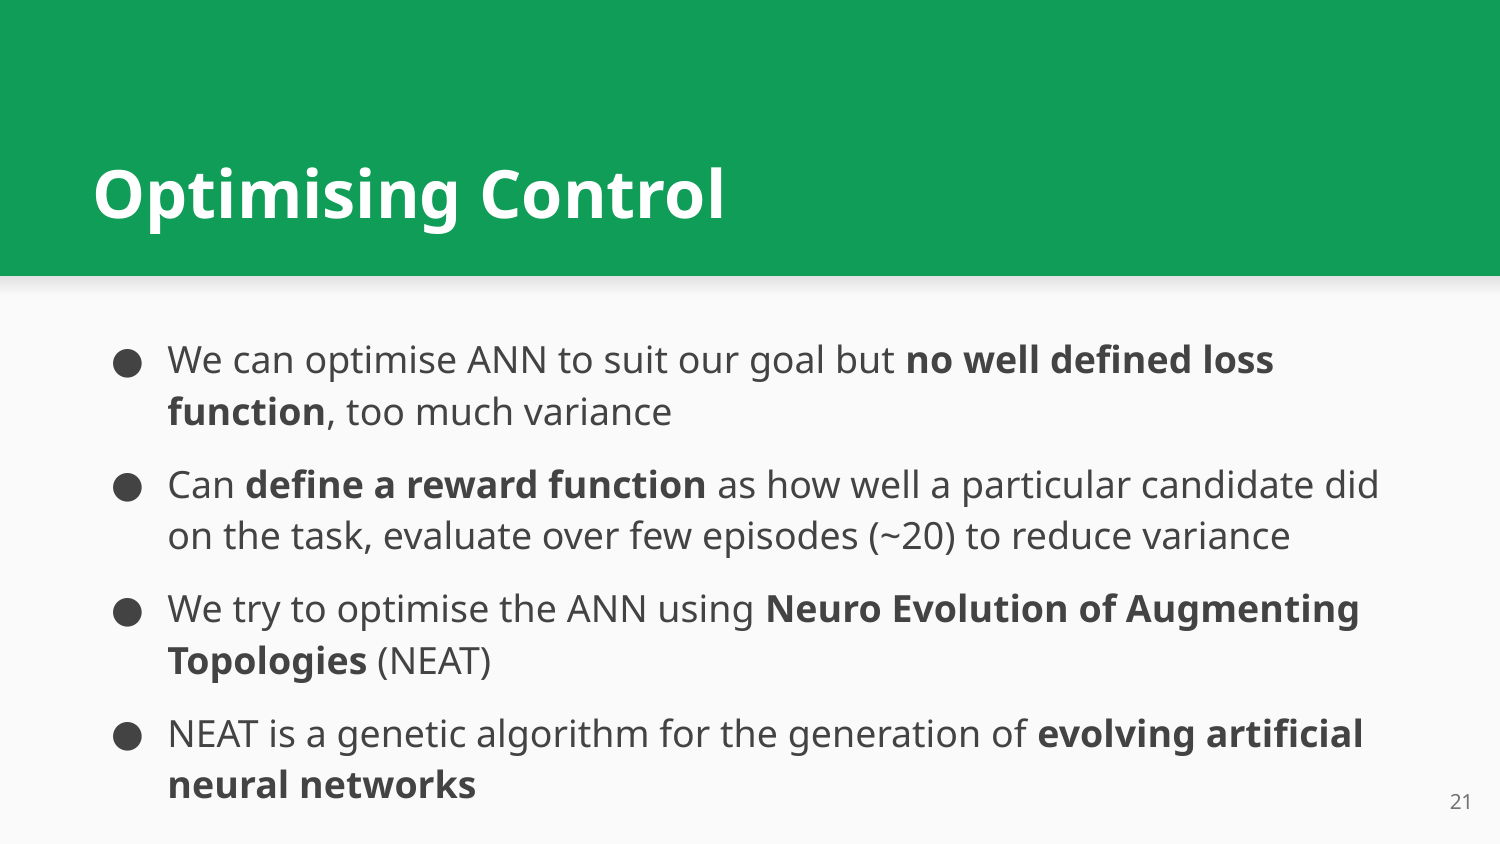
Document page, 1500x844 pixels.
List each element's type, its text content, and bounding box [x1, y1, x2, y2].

title Optimising Control [77, 121, 1427, 248]
slide_number ‹#› [1398, 770, 1489, 835]
list We can optimise ANN to suit our goal but no well defined loss function, too much variance Can define a reward function as how well a particular candidate did on the task, evaluate over few episodes (~20) to reduce variance We try to optimise the ANN using Neuro Evolution of Augmenting Topologies (NEAT) NEAT is a genetic algorithm for the generation of evolving artificial neural networks [77, 314, 1427, 760]
